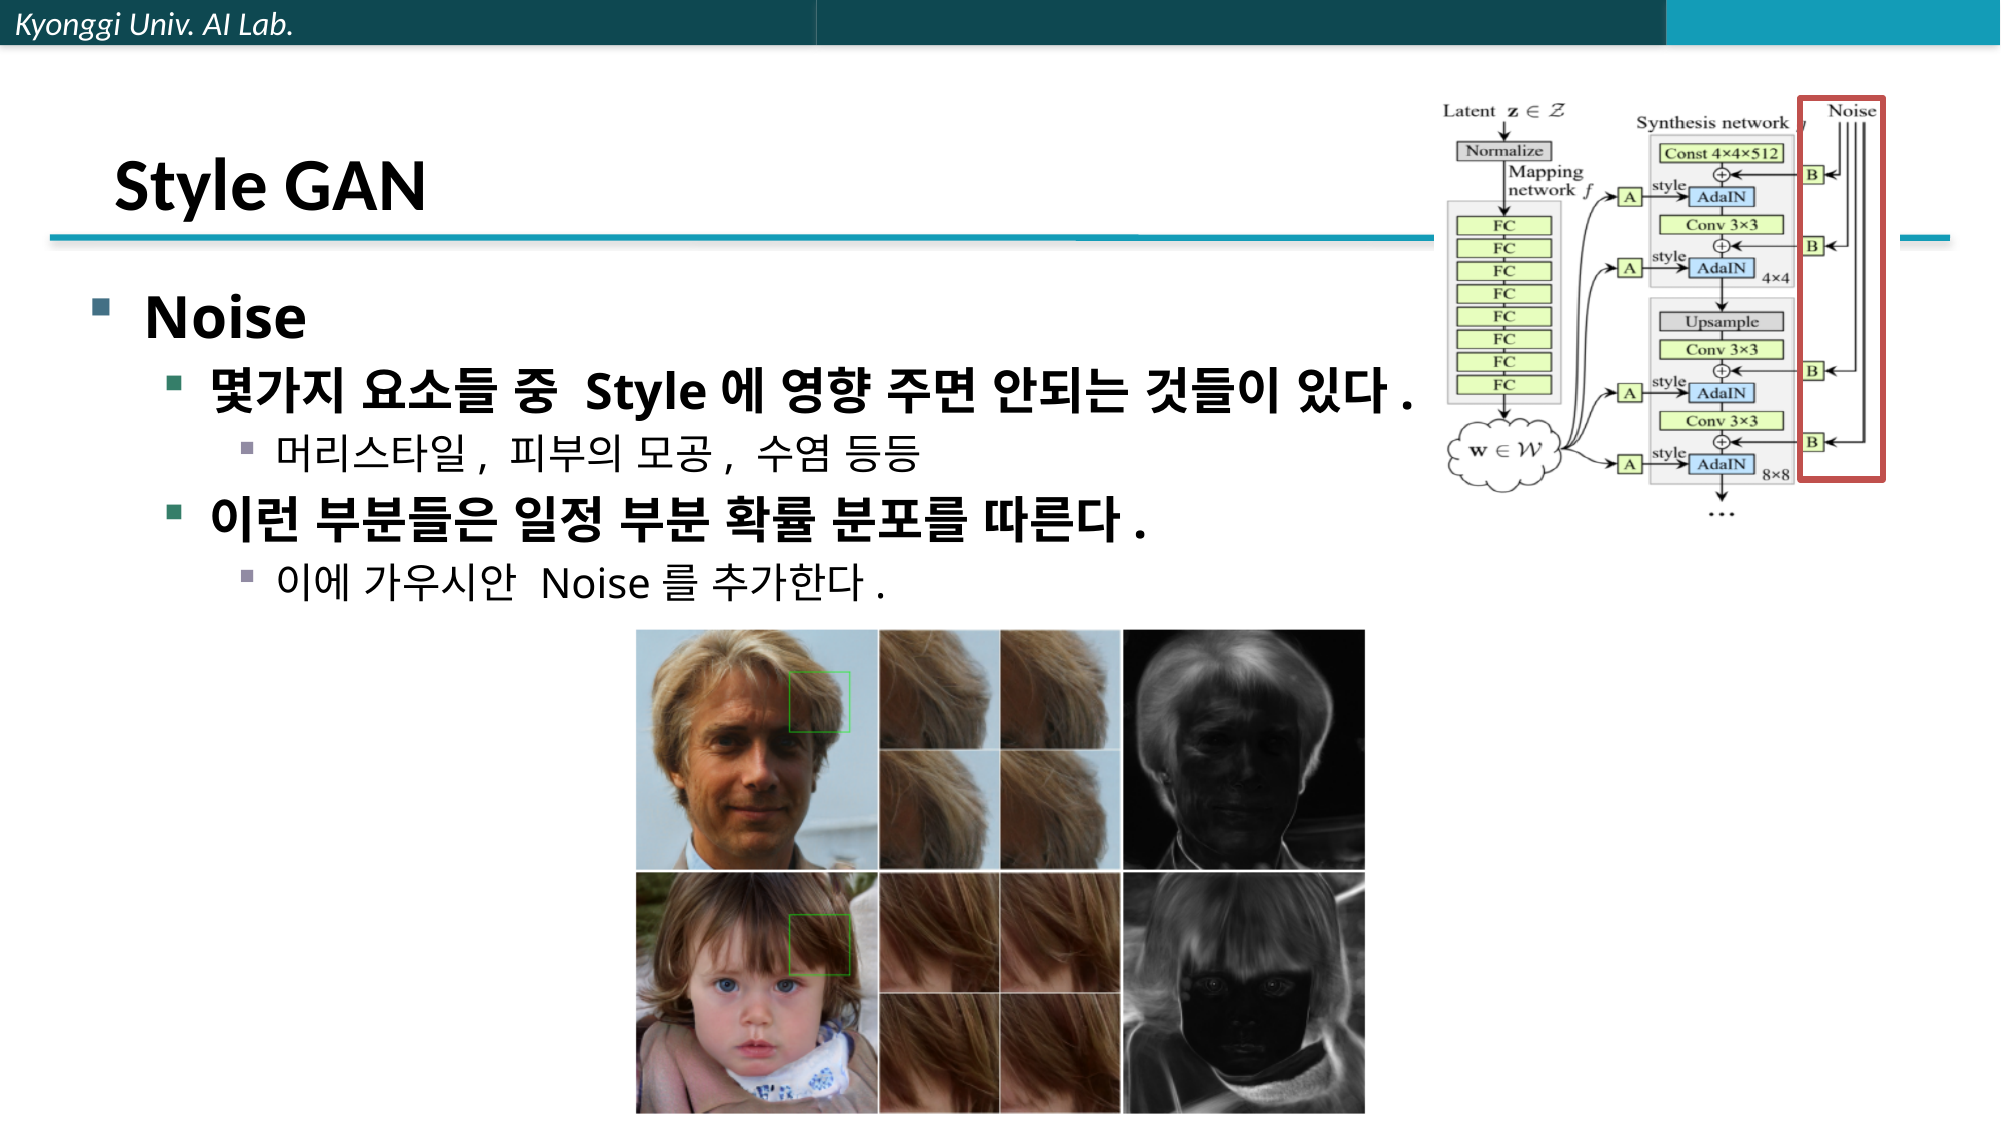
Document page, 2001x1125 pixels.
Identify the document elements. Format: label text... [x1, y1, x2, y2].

title Style GAN [99, 45, 1900, 233]
picture [631, 621, 1369, 1120]
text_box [1433, 97, 1900, 520]
list Noise 몇가지 요소들 중 Style에 영향 주면 안되는 것들이 있다. 머리스타일, 피부의 모공, 수염 등등 이런 부분들은 일정 부분 확률 분포를 따른다. 이에 가우시안 Noise를 추가한다. [72, 272, 1928, 1085]
